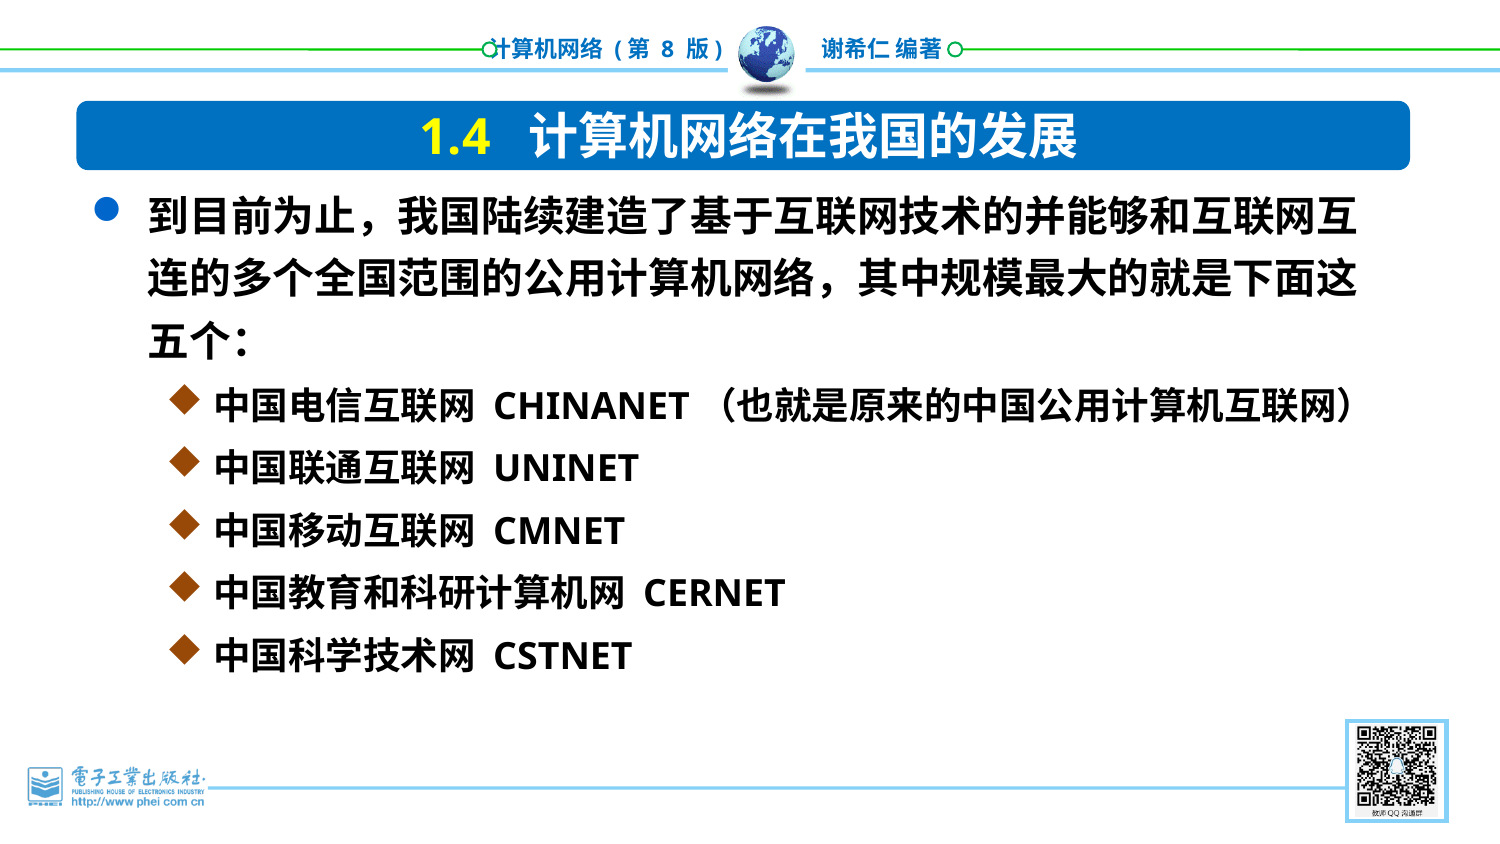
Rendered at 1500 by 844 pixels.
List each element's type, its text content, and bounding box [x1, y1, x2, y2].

picture [23, 764, 208, 809]
list 1.4 计算机网络在我国的发展 [204, 107, 1293, 163]
picture [736, 24, 796, 100]
list 到目前为止，我国陆续建造了基于互联网技术的并能够和互联网互连的多个全国范围的公用计算机网络，其中规模最大的就是下面这五个： 中国电信互联网 CHINANET（也就是原来的中国公用计算机互联网） 中国联通互联网 UNINET 中国移动互联网 CMNET 中国教育和科研计算机网 CERNET 中国科学技术网 CSTNET [76, 169, 1410, 713]
picture [1355, 724, 1438, 817]
